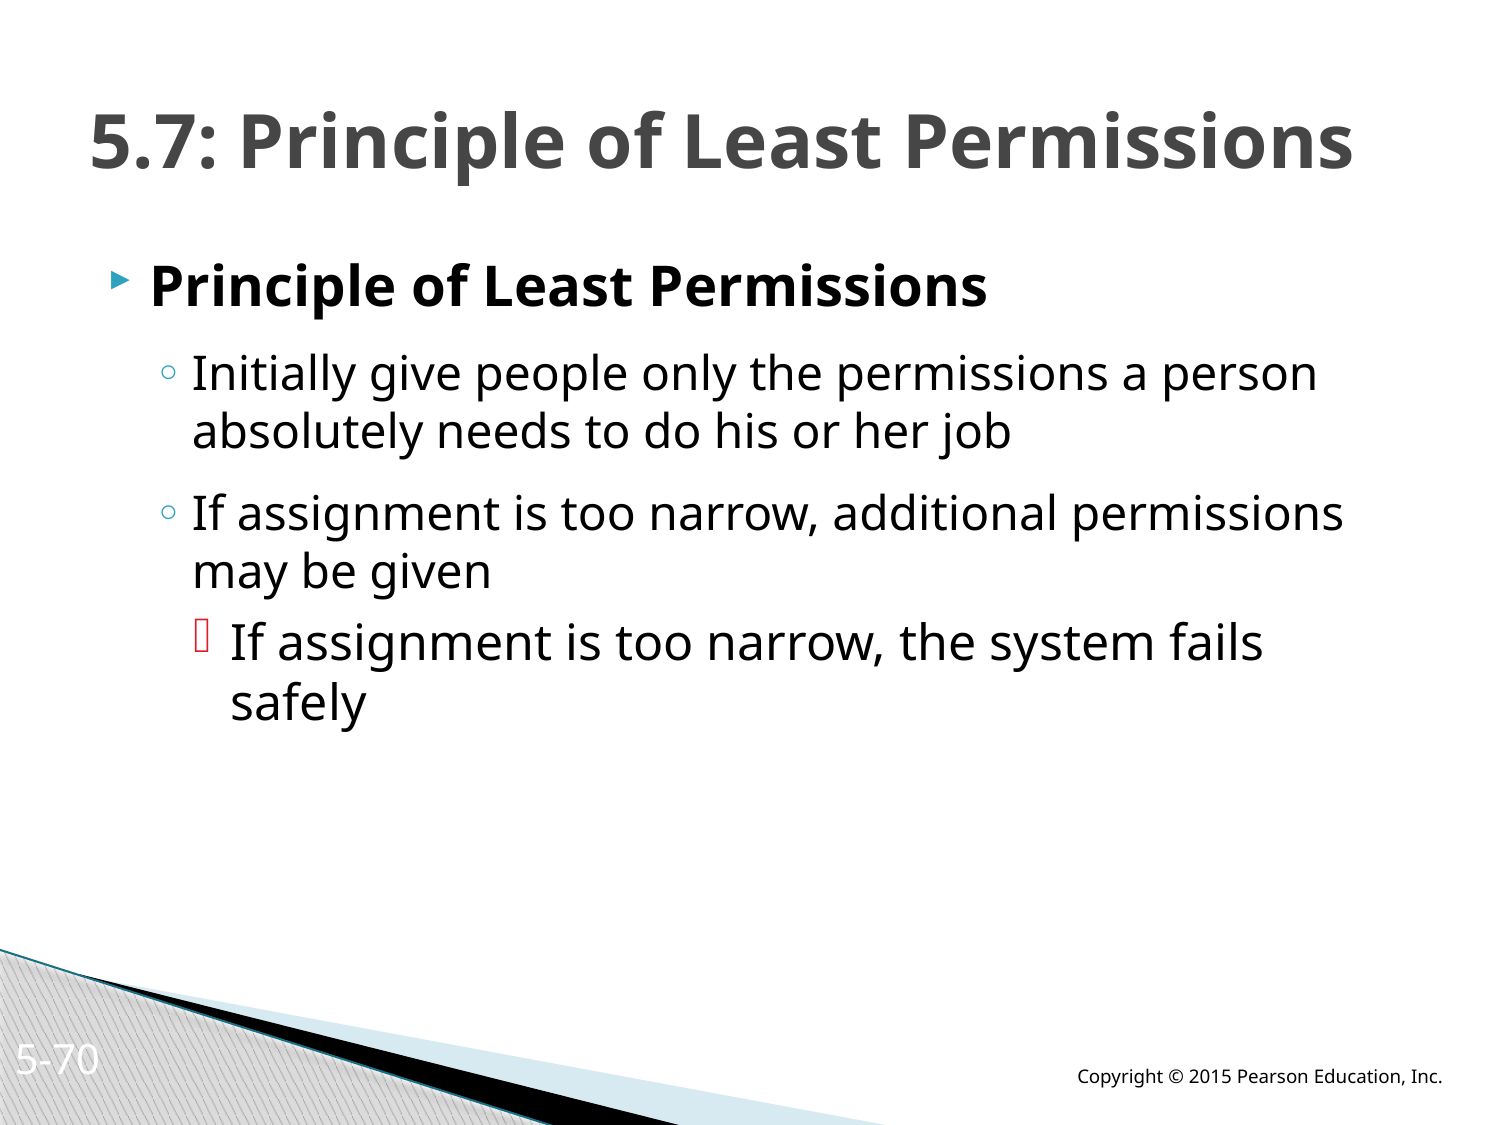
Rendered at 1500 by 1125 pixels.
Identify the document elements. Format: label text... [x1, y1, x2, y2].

title 5.7: Principle of Least Permissions [75, 45, 1425, 233]
list Principle of Least Permissions Initially give people only the permissions a person absolutely needs to do his or her job If assignment is too narrow, additional permissions may be given If assignment is too narrow, the system fails safely [75, 242, 1425, 986]
slide_number 5-69 [0, 1025, 150, 1088]
